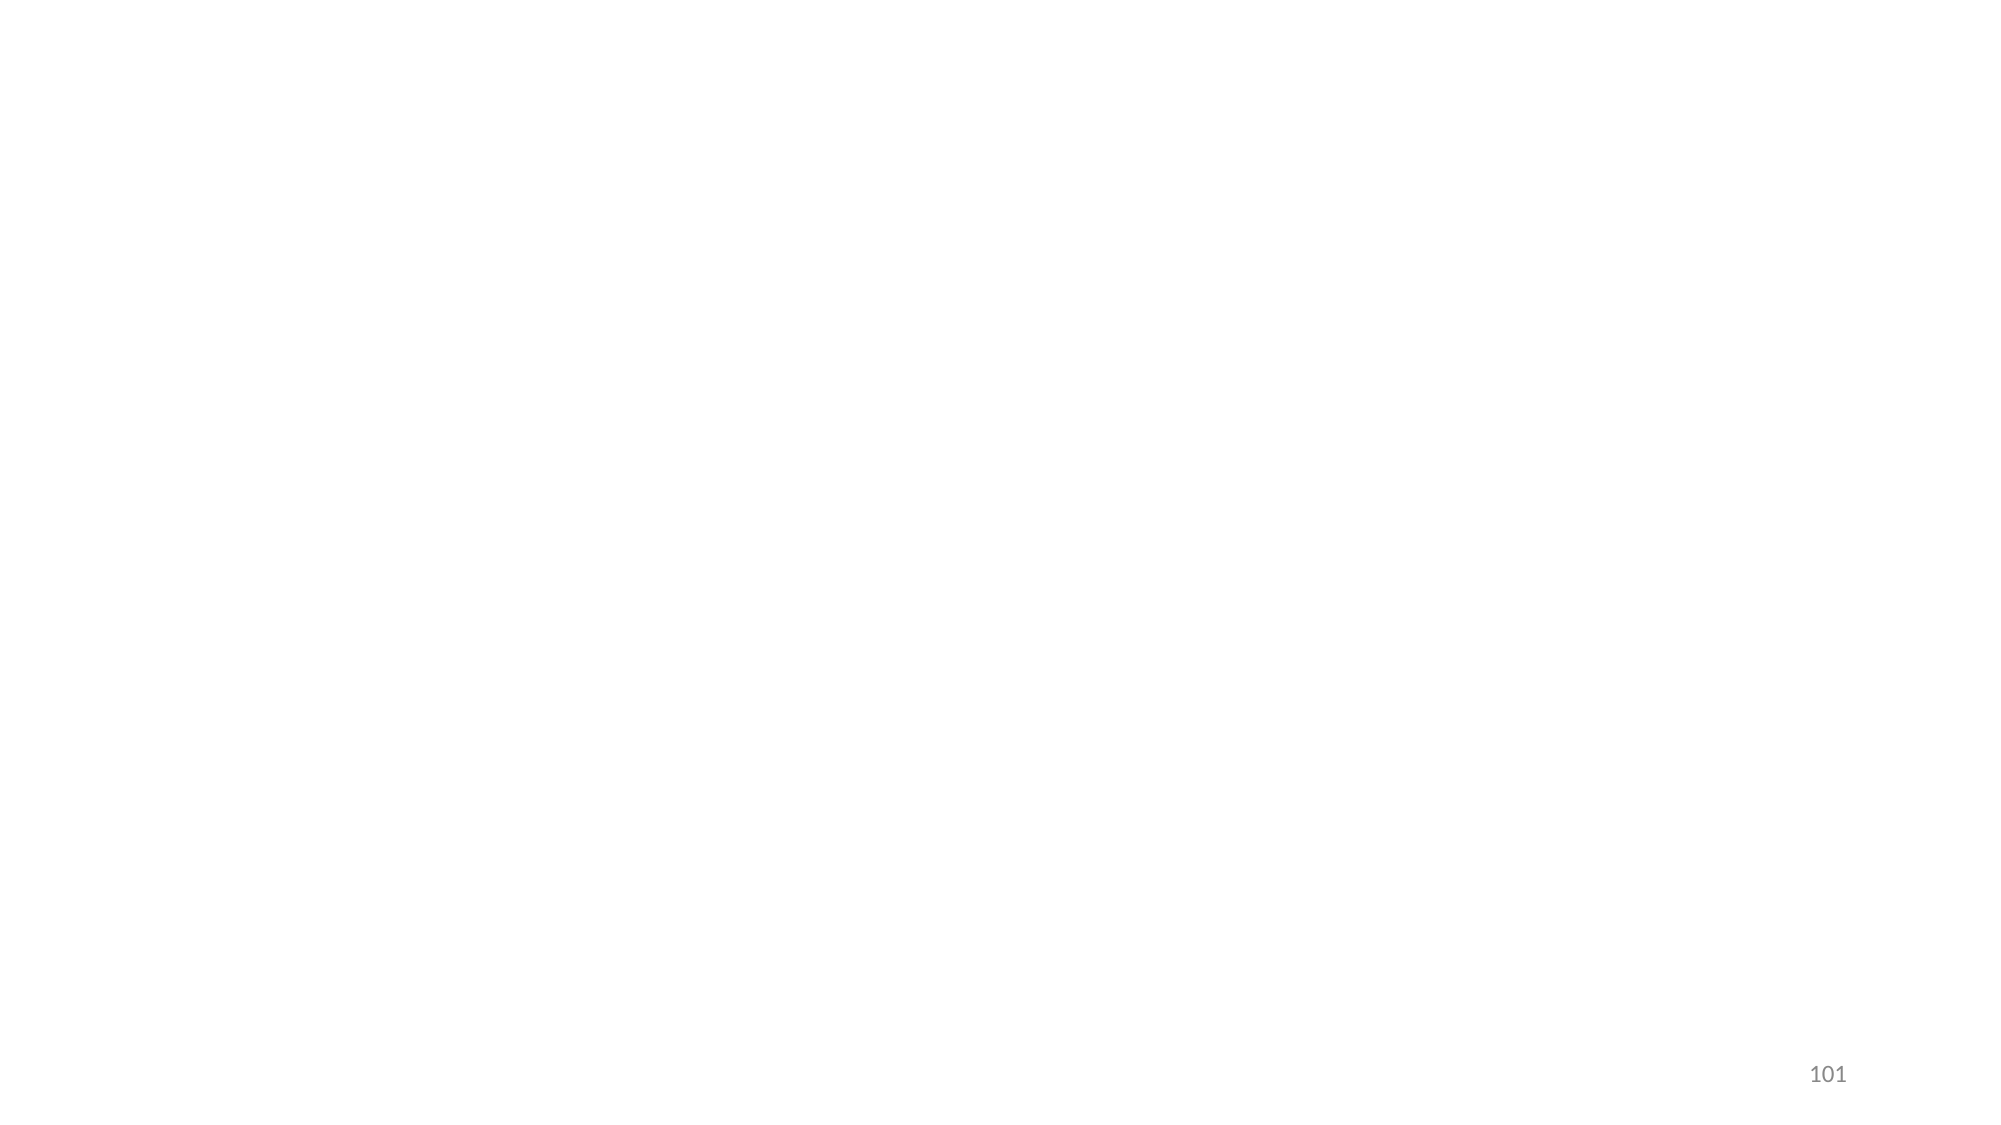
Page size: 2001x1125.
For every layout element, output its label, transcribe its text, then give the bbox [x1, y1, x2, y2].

slide_number ‹#› [1412, 1042, 1863, 1103]
